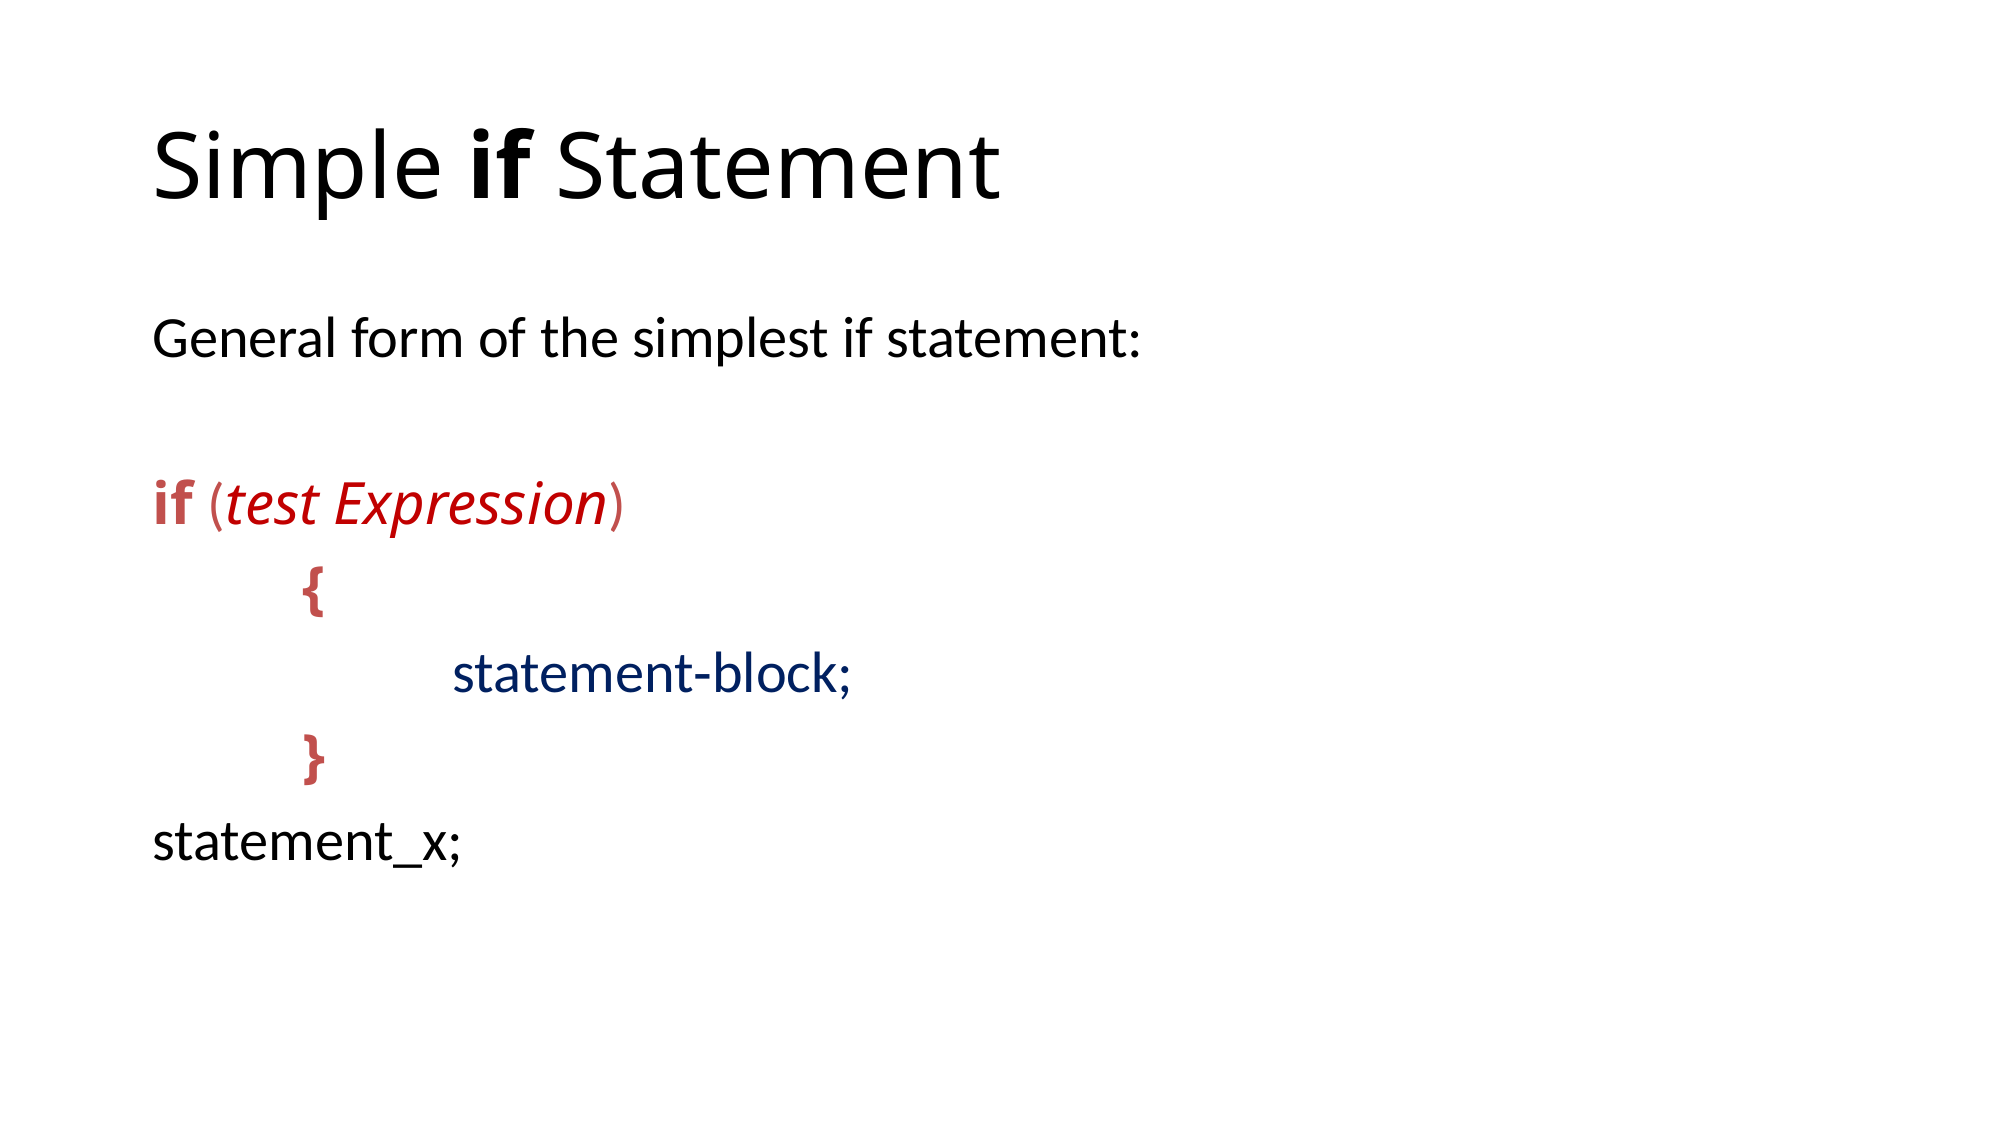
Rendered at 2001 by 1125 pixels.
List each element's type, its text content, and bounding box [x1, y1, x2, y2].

title Simple if Statement [137, 59, 1863, 278]
list General form of the simplest if statement: if (test Expression) { statement‐block; } statement_x; [137, 299, 1863, 1014]
